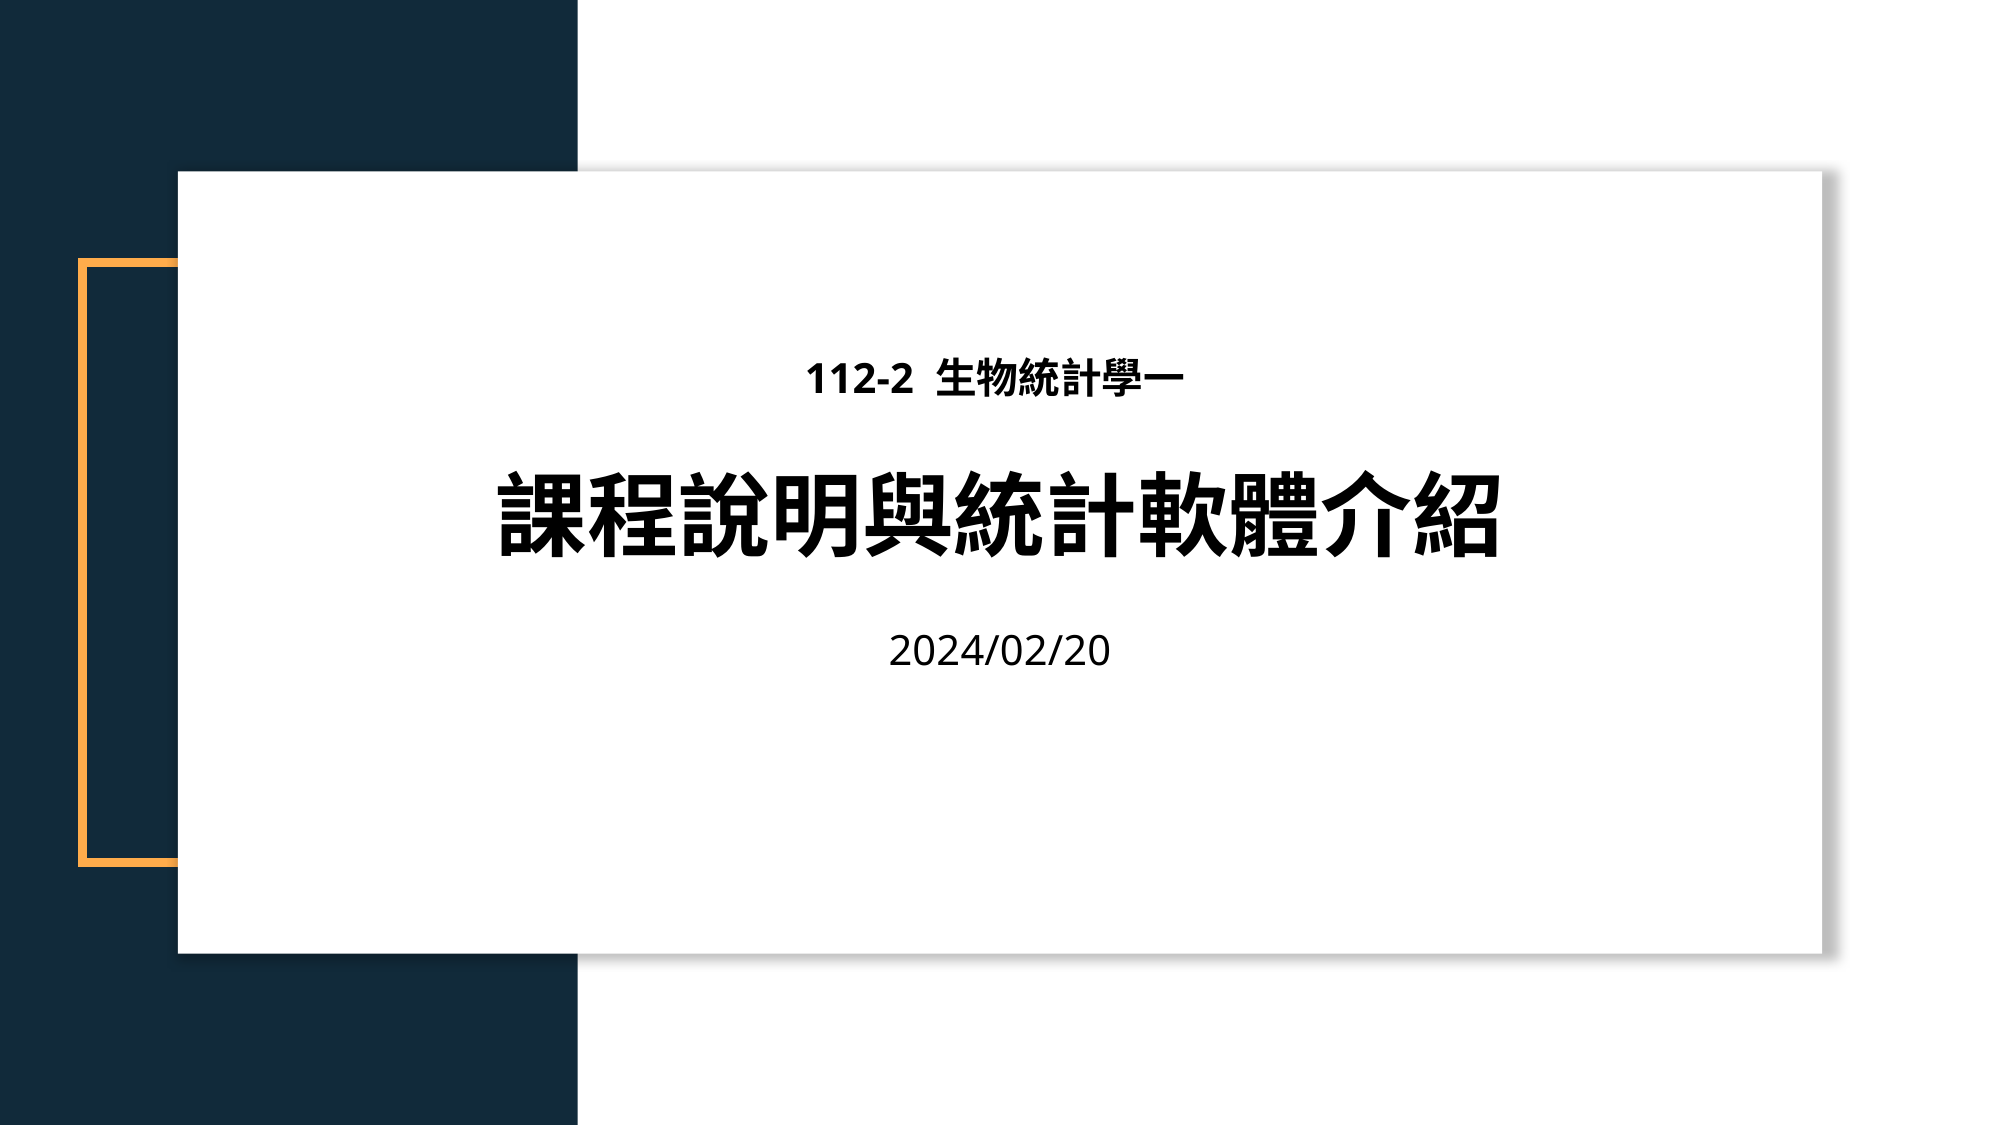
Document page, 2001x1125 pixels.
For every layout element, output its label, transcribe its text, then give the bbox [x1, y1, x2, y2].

text_box [0, 0, 579, 1125]
text_box [177, 170, 1823, 955]
subtitle 2024/02/20 [249, 590, 1750, 863]
text_box [81, 261, 171, 863]
title 112-2 生物統計學一 課程說明與統計軟體介紹 [249, 184, 1750, 576]
